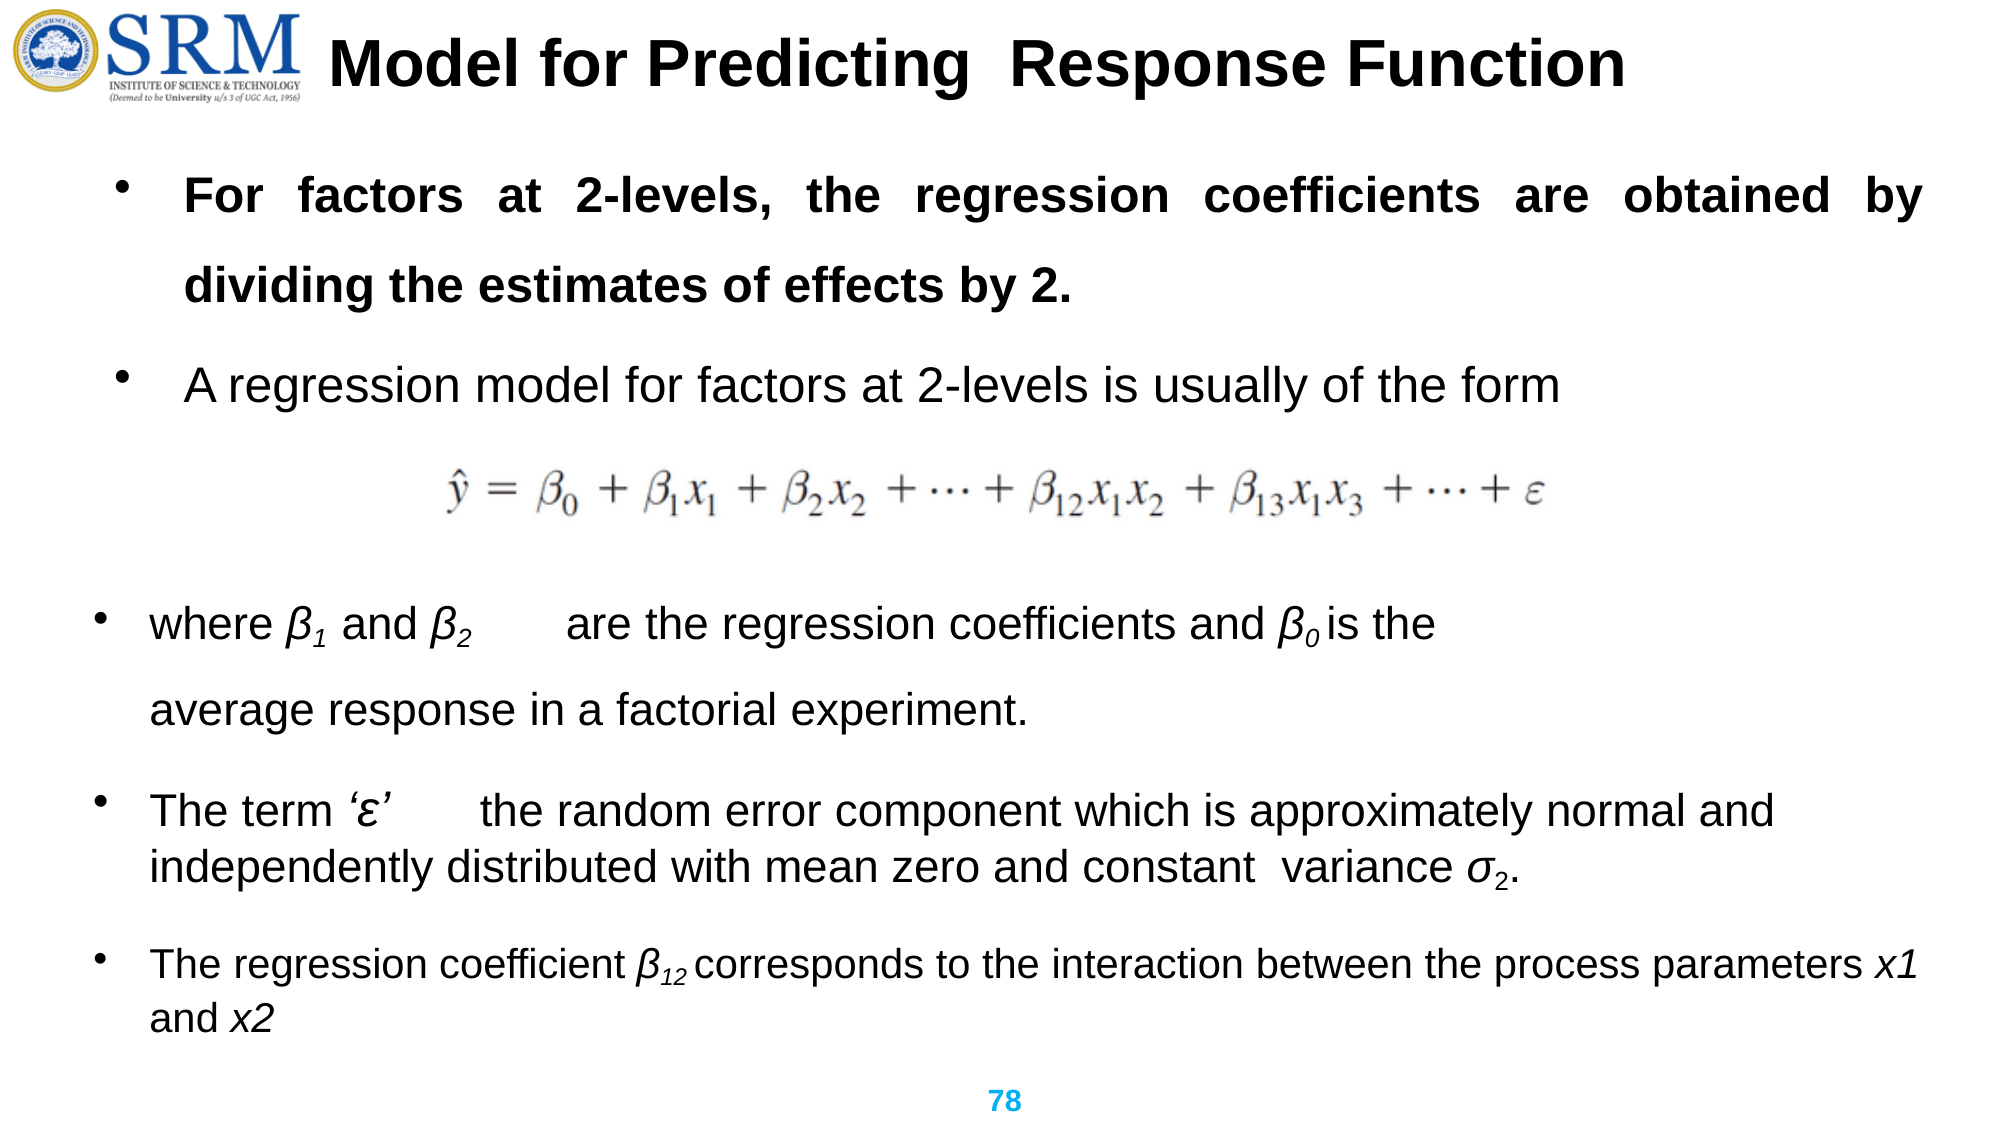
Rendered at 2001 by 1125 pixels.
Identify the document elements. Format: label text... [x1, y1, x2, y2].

slide_number 78 [924, 1072, 1085, 1125]
text_box [430, 444, 1580, 550]
picture [1, 0, 309, 119]
text_box where β1 and β2 are the regression coefficients and β0 is the average response in a factorial experiment. The term ‘ε’ the random error component which is approximately normal and independently distributed with mean zero and constant variance σ2. The regression coefficient β12 corresponds to the interaction between the process parameters x1 and x2 [85, 564, 1924, 1041]
title Model for Predicting Response Function [313, 23, 1998, 95]
list For factors at 2-levels, the regression coefficients are obtained by dividing the estimates of effects by 2. A regression model for factors at 2-levels is usually of the form [99, 125, 1940, 970]
